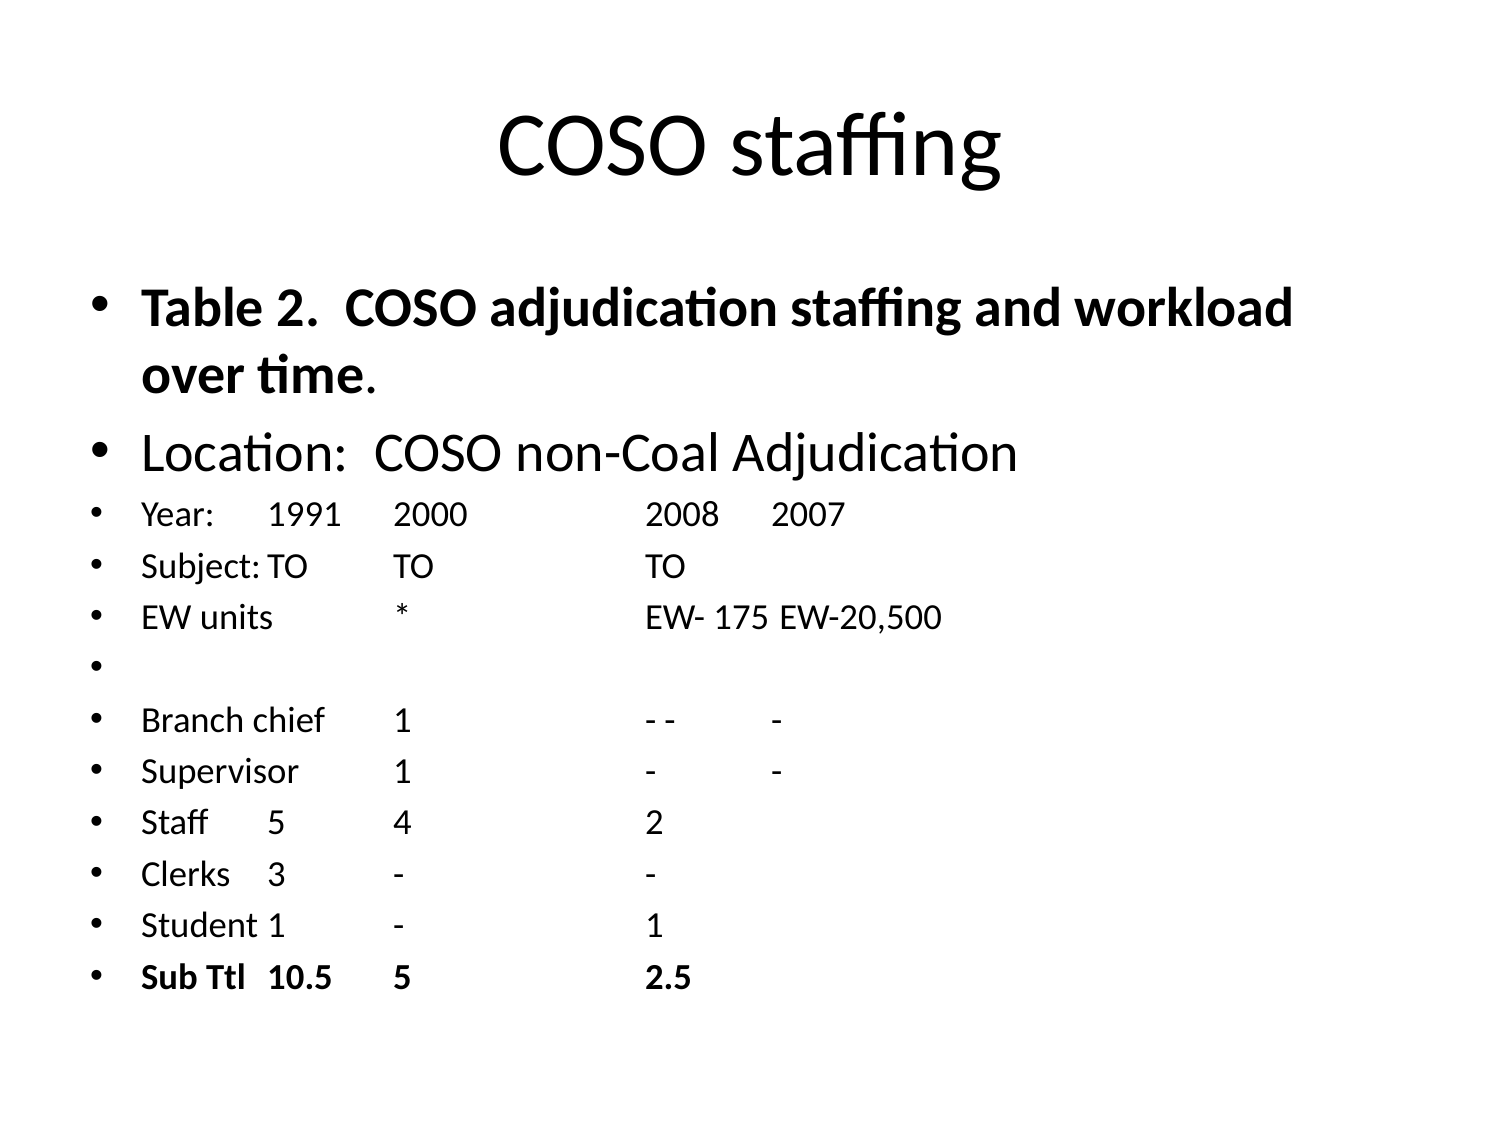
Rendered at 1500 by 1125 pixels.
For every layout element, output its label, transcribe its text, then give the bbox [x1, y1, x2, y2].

list Table 2. COSO adjudication staffing and workload over time. Location: COSO non-Coal Adjudication Year: 1991 2000 2008 2007 Subject: TO TO TO EW units * EW- 175 EW-20,500 Branch chief 1 - - - Supervisor 1 - - Staff 5 4 2 Clerks 3 - - Student 1 - 1 Sub Ttl 10.5 5 2.5 [75, 262, 1425, 1005]
title COSO staffing [75, 45, 1425, 233]
